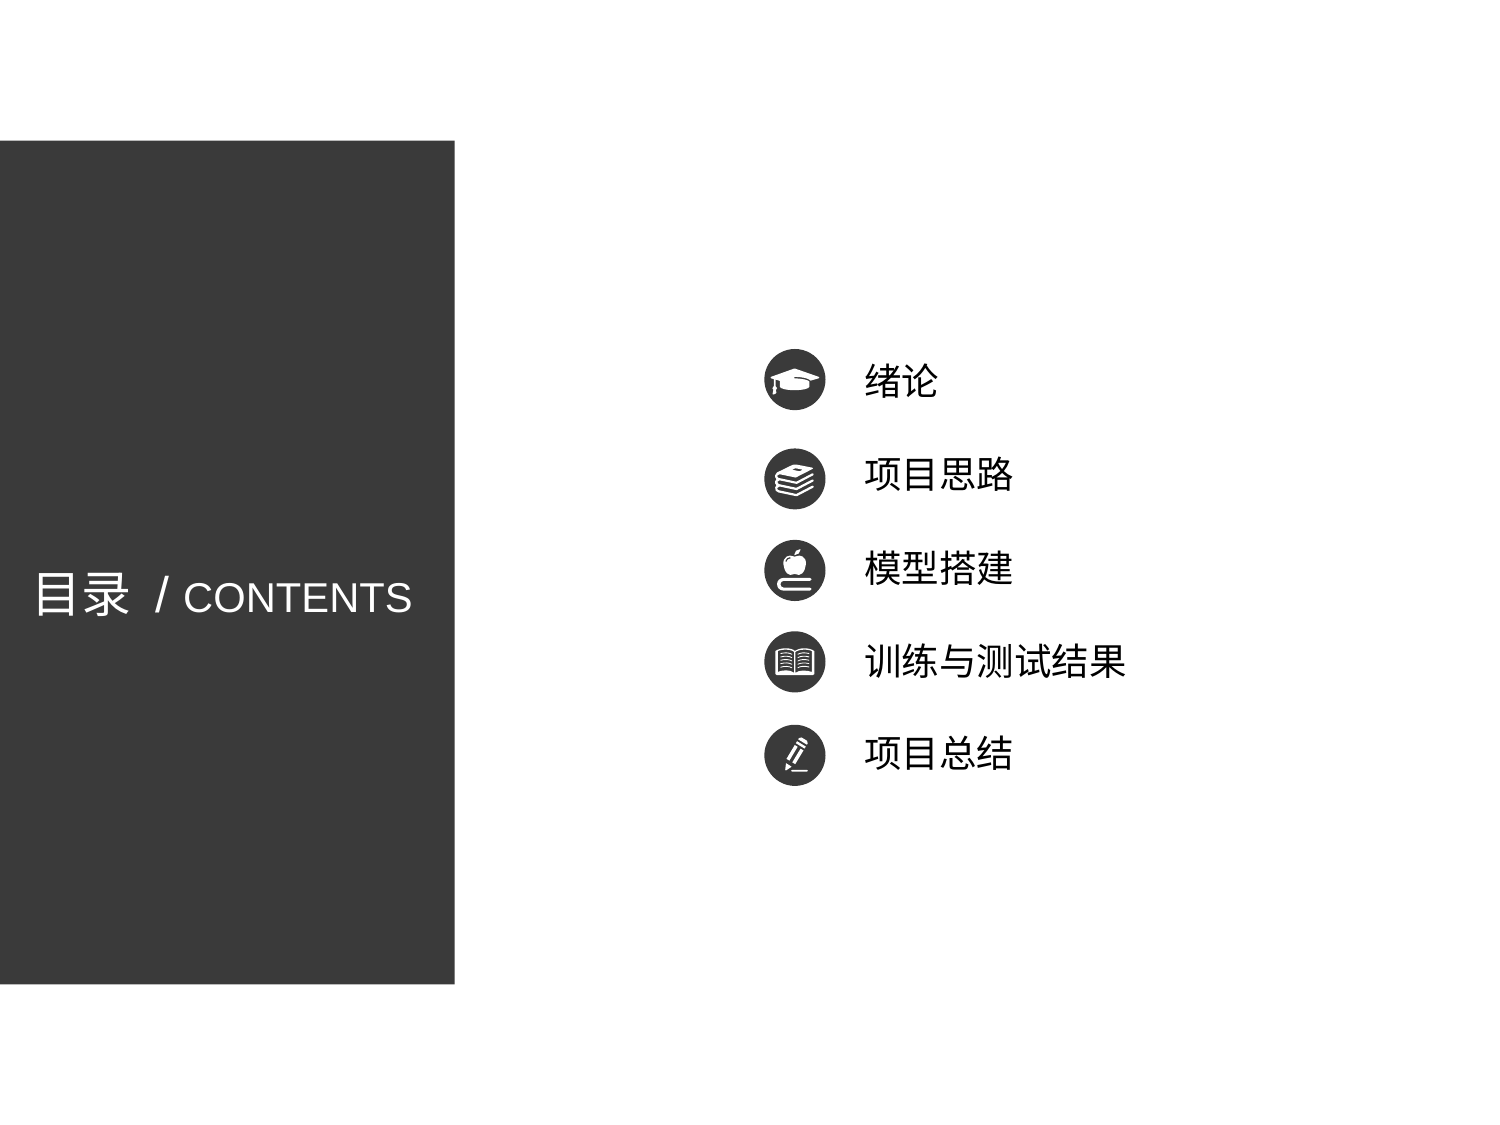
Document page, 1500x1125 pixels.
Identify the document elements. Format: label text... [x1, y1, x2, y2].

text_box 训练与测试结果 [849, 630, 1142, 691]
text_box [765, 632, 825, 692]
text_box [765, 725, 825, 785]
text_box 项目思路 [849, 443, 1030, 504]
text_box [765, 449, 825, 509]
text_box 项目总结 [849, 722, 1030, 783]
text_box 模型搭建 [849, 537, 1030, 597]
text_box 绪论 [849, 350, 955, 411]
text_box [765, 540, 825, 600]
text_box 目录 / CONTENTS [16, 555, 428, 630]
text_box [0, 140, 456, 985]
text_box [765, 349, 825, 410]
